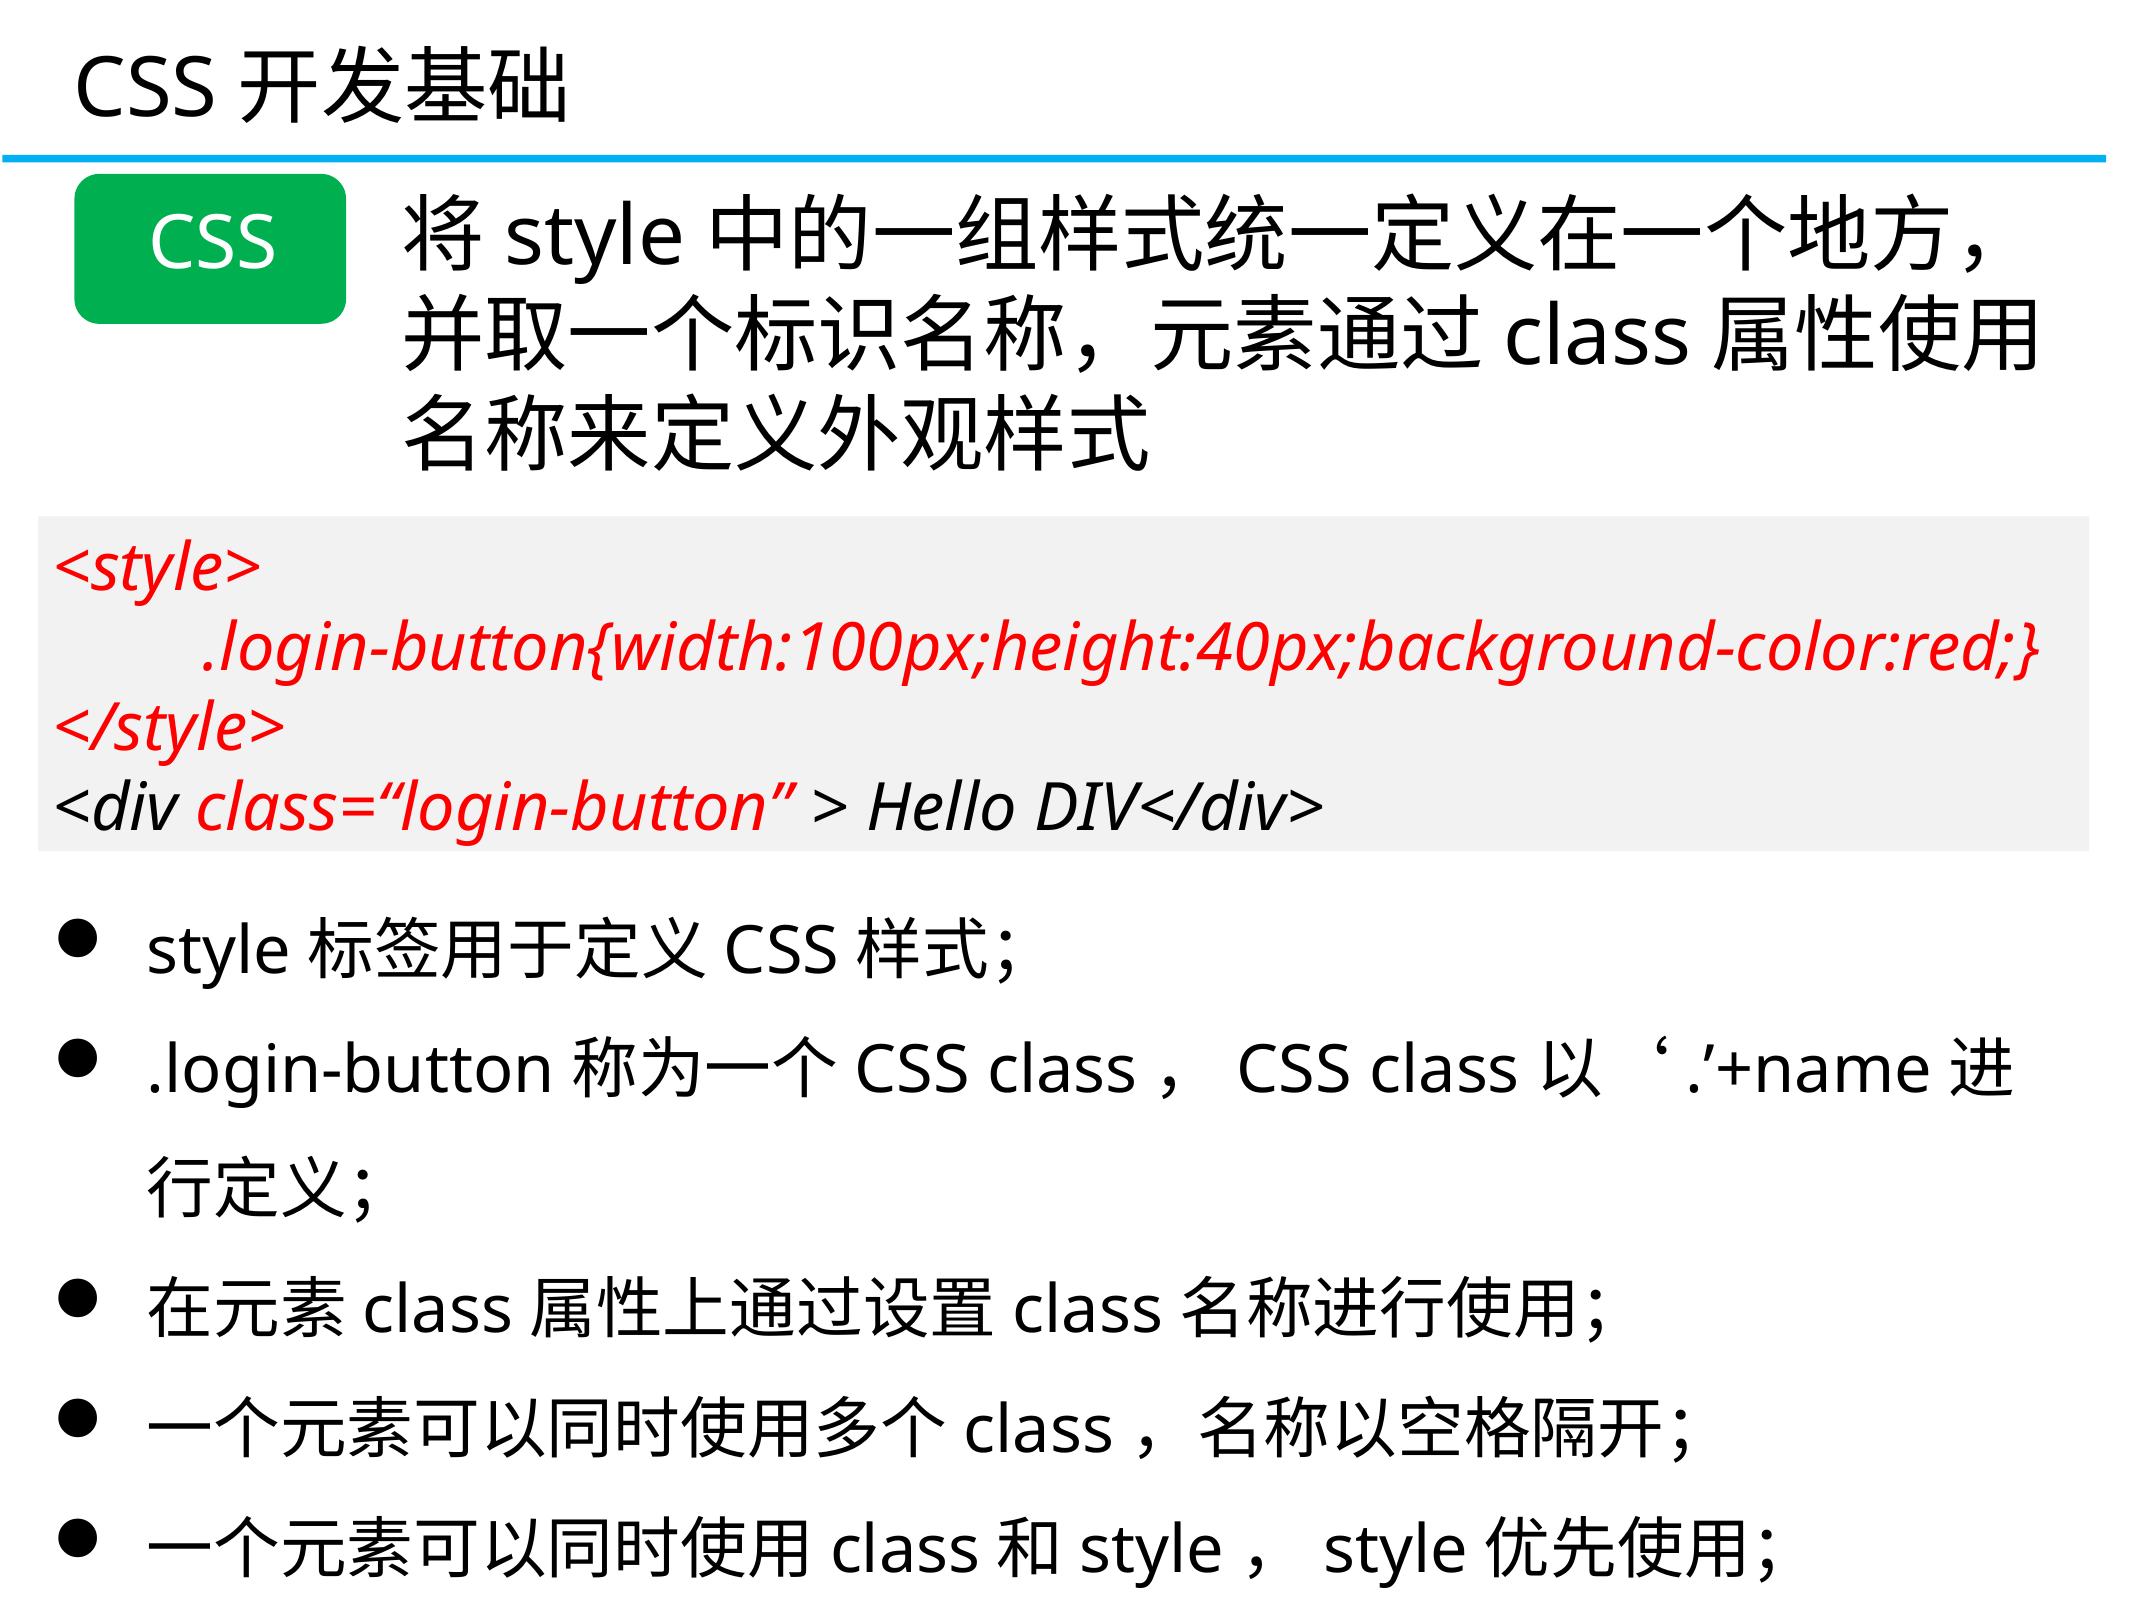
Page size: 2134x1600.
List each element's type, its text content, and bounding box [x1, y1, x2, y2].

text_box style标签用于定义CSS样式； .login-button称为一个CSS class，CSS class以‘.’+name进行定义； 在元素class属性上通过设置class名称进行使用； 一个元素可以同时使用多个class，名称以空格隔开； 一个元素可以同时使用class和style，style优先使用； [38, 859, 2090, 1594]
text_box [2, 154, 2107, 163]
text_box CSS开发基础 [58, 25, 1763, 148]
text_box <style> .login-button{width:100px;height:40px;background-color:red;} </style> <div class=“login-button” > Hello DIV</div> [38, 516, 2090, 851]
text_box [74, 173, 347, 324]
text_box 将style中的一组样式统一定义在一个地方，并取一个标识名称，元素通过class属性使用名称来定义外观样式 [386, 173, 2107, 489]
text_box CSS [97, 185, 329, 291]
